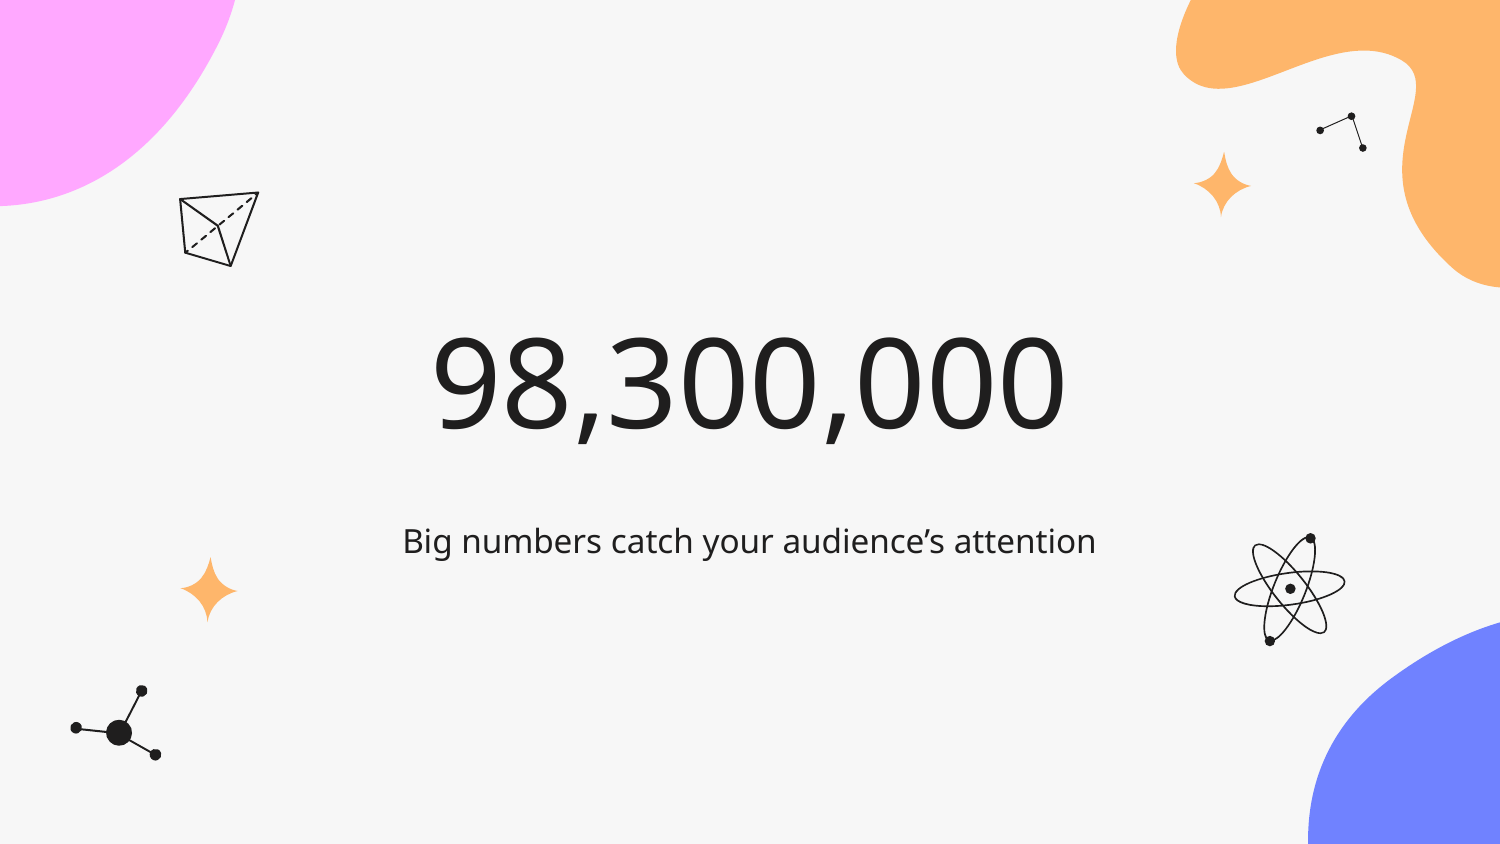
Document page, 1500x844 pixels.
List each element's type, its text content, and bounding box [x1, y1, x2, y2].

subtitle Big numbers catch your audience’s attention [210, 498, 1290, 581]
title 98,300,000 [210, 263, 1290, 469]
text_box [180, 557, 238, 623]
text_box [182, 183, 264, 273]
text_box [1232, 532, 1347, 647]
text_box [1193, 151, 1252, 218]
